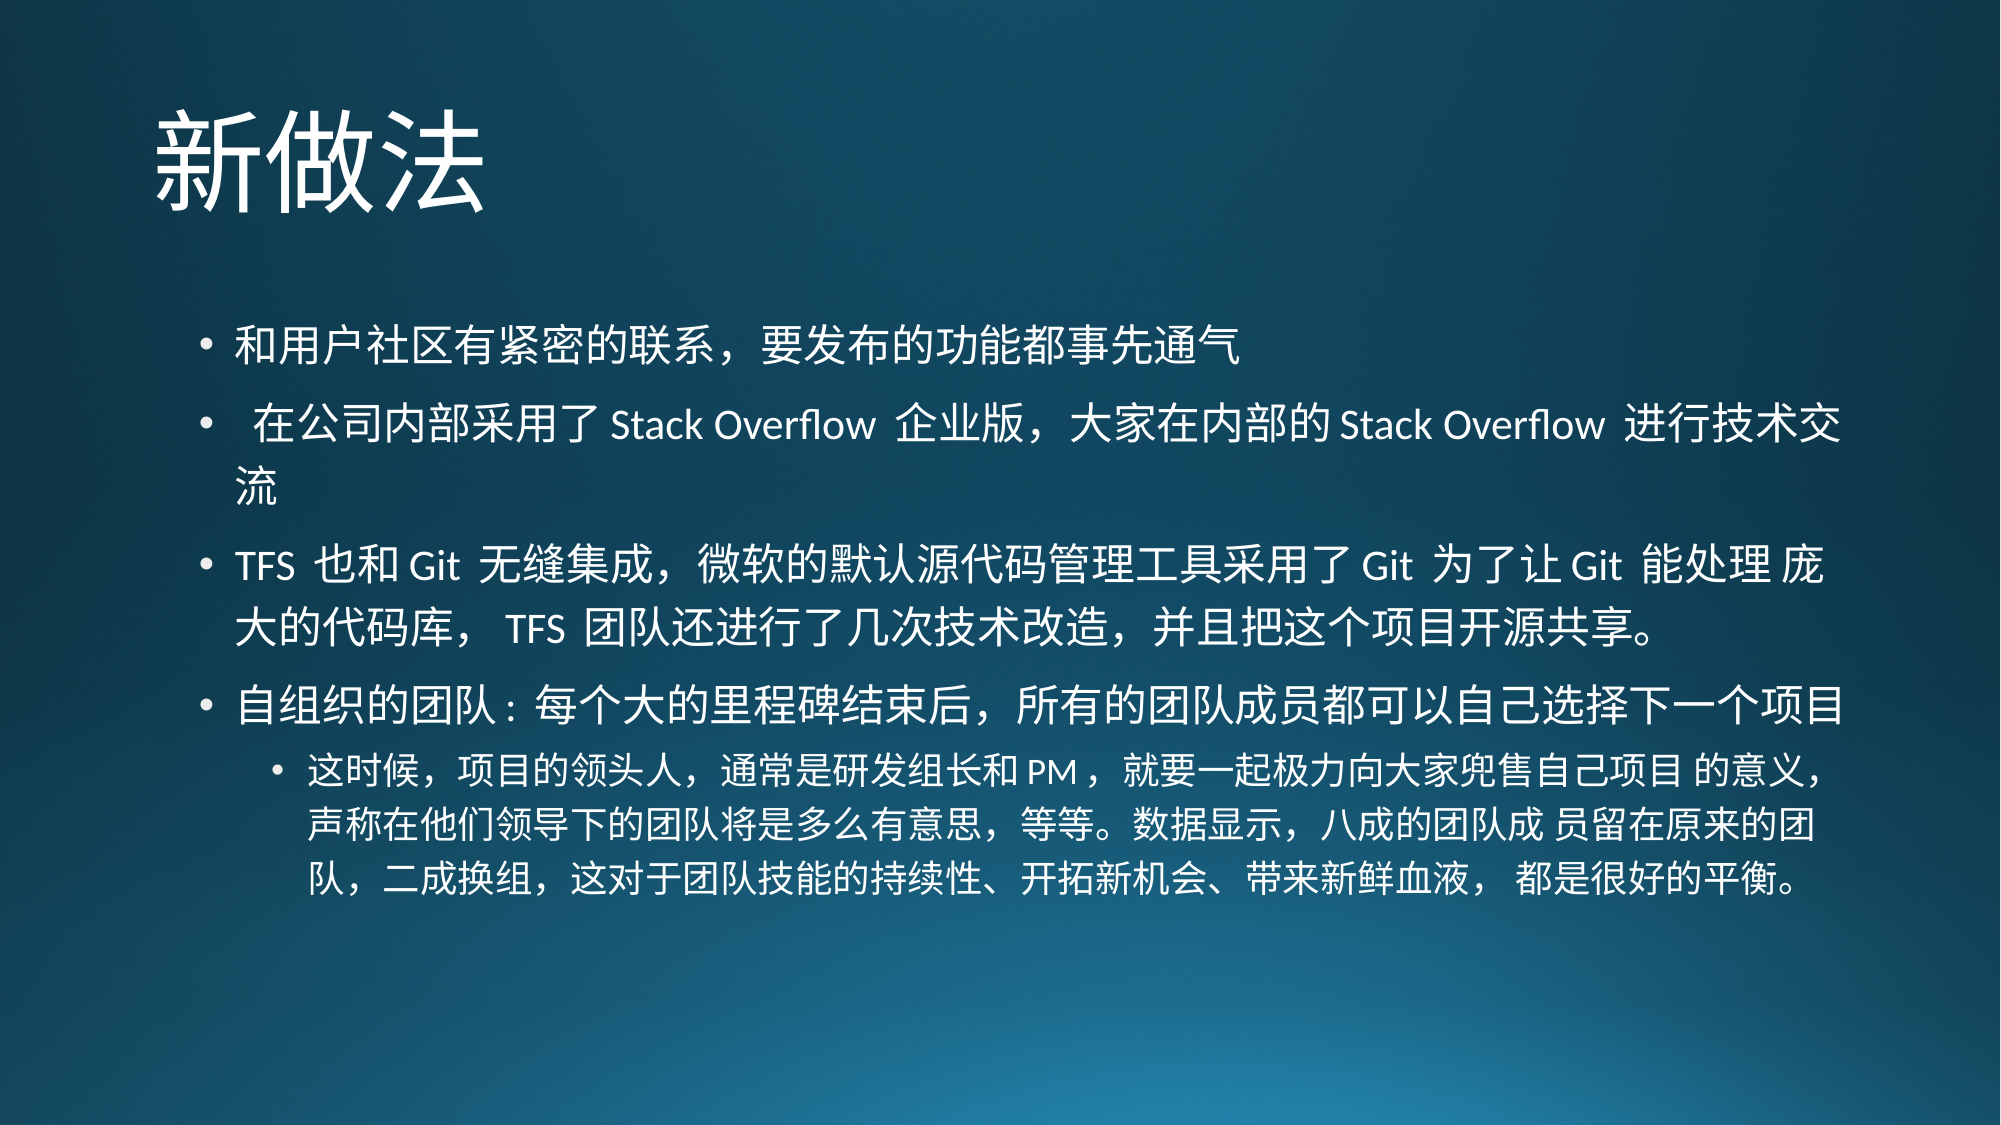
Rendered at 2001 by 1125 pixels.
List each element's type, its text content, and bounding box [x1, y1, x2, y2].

title 新做法 [137, 59, 1863, 278]
picture [0, 0, 2001, 1125]
list 和用户社区有紧密的联系，要发布的功能都事先通气 在公司内部采用了Stack Overflow 企业版，大家在内部的Stack Overﬂow 进行技术交 流 TFS 也和Git 无缝集成，微软的默认源代码管理工具采用了Git 为了让Git 能处理 庞大的代码库，TFS 团队还进行了几次技术改造，并且把这个项目开源共享。 自组织的团队: 每个大的里程碑结束后，所有的团队成员都可以自己选择下一个项目 这时候，项目的领头人，通常是研发组长和PM，就要一起极力向大家兜售自己项目 的意义，声称在他们领导下的团队将是多么有意思，等等。数据显示，八成的团队成 员留在原来的团队，二成换组，这对于团队技能的持续性、开拓新机会、带来新鲜血液， 都是很好的平衡。 [183, 299, 1863, 1014]
